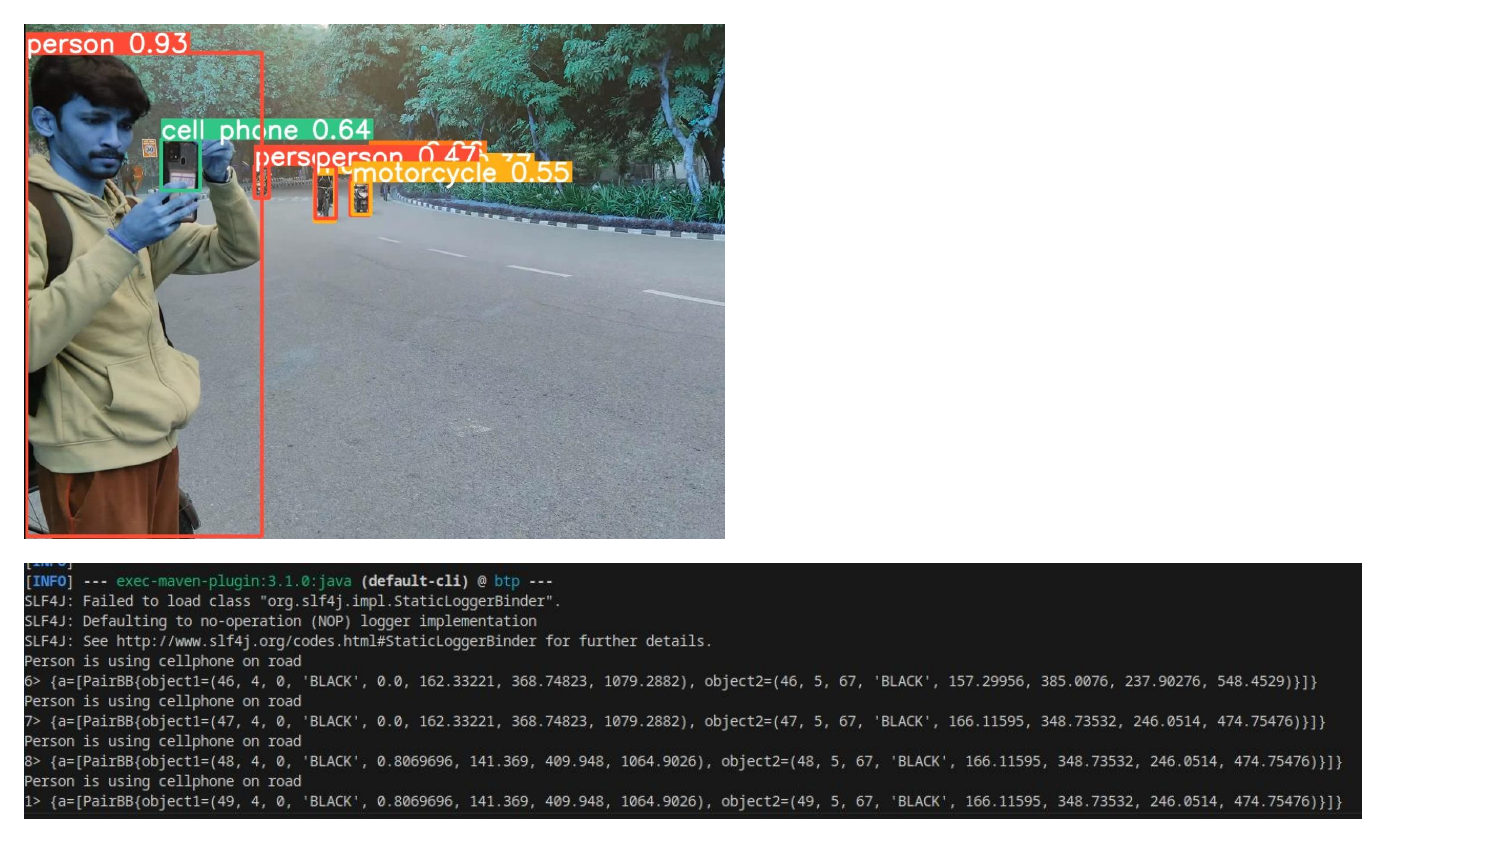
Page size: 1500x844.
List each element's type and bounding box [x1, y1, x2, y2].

picture [24, 563, 1362, 820]
picture [24, 24, 725, 540]
